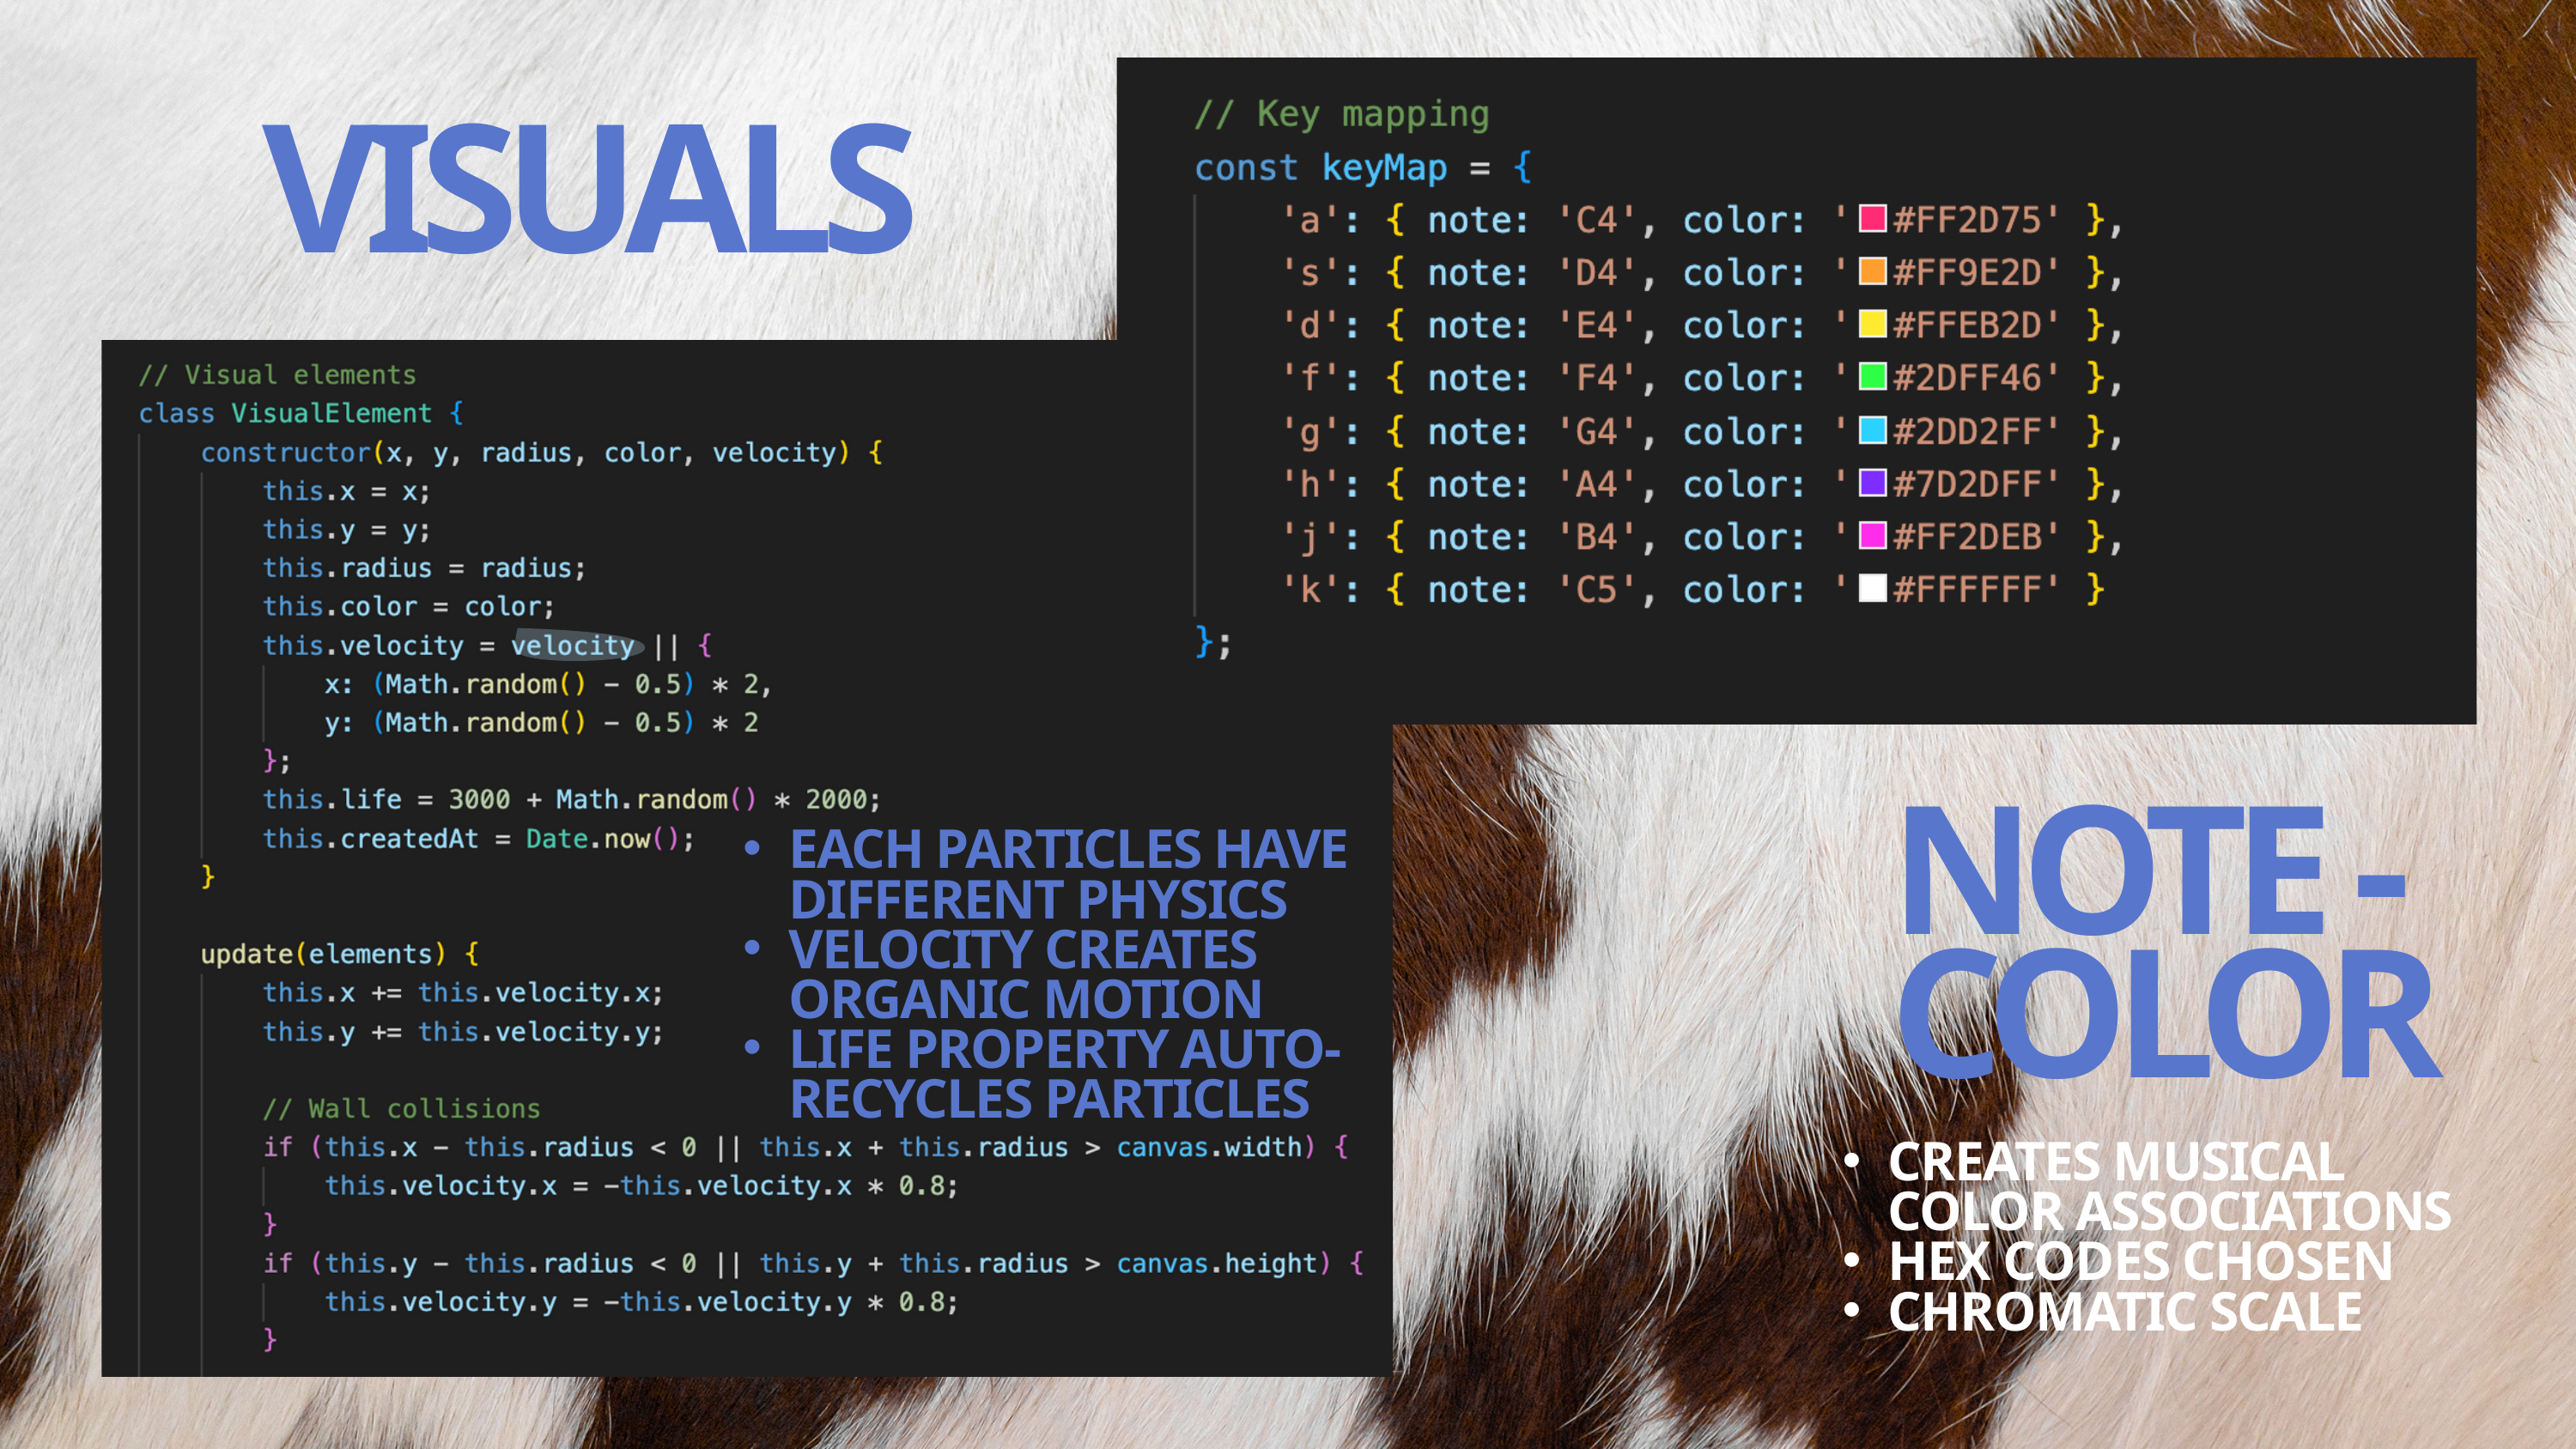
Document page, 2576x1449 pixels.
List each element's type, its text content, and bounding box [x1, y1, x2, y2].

text_box EACH PARTICLES HAVE DIFFERENT PHYSICS VELOCITY CREATES ORGANIC MOTION LIFE PROPERTY AUTO-RECYCLES PARTICLES [697, 829, 1368, 1129]
text_box VISUALS [262, 145, 1116, 289]
text_box [0, 0, 2576, 1449]
text_box CREATES MUSICAL COLOR ASSOCIATIONS HEX CODES CHOSEN CHROMATIC SCALE [1796, 1141, 2467, 1342]
text_box [1116, 58, 2477, 724]
text_box [101, 340, 1394, 1377]
text_box NOTE - COLOR [1890, 828, 2576, 1113]
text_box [512, 621, 650, 658]
